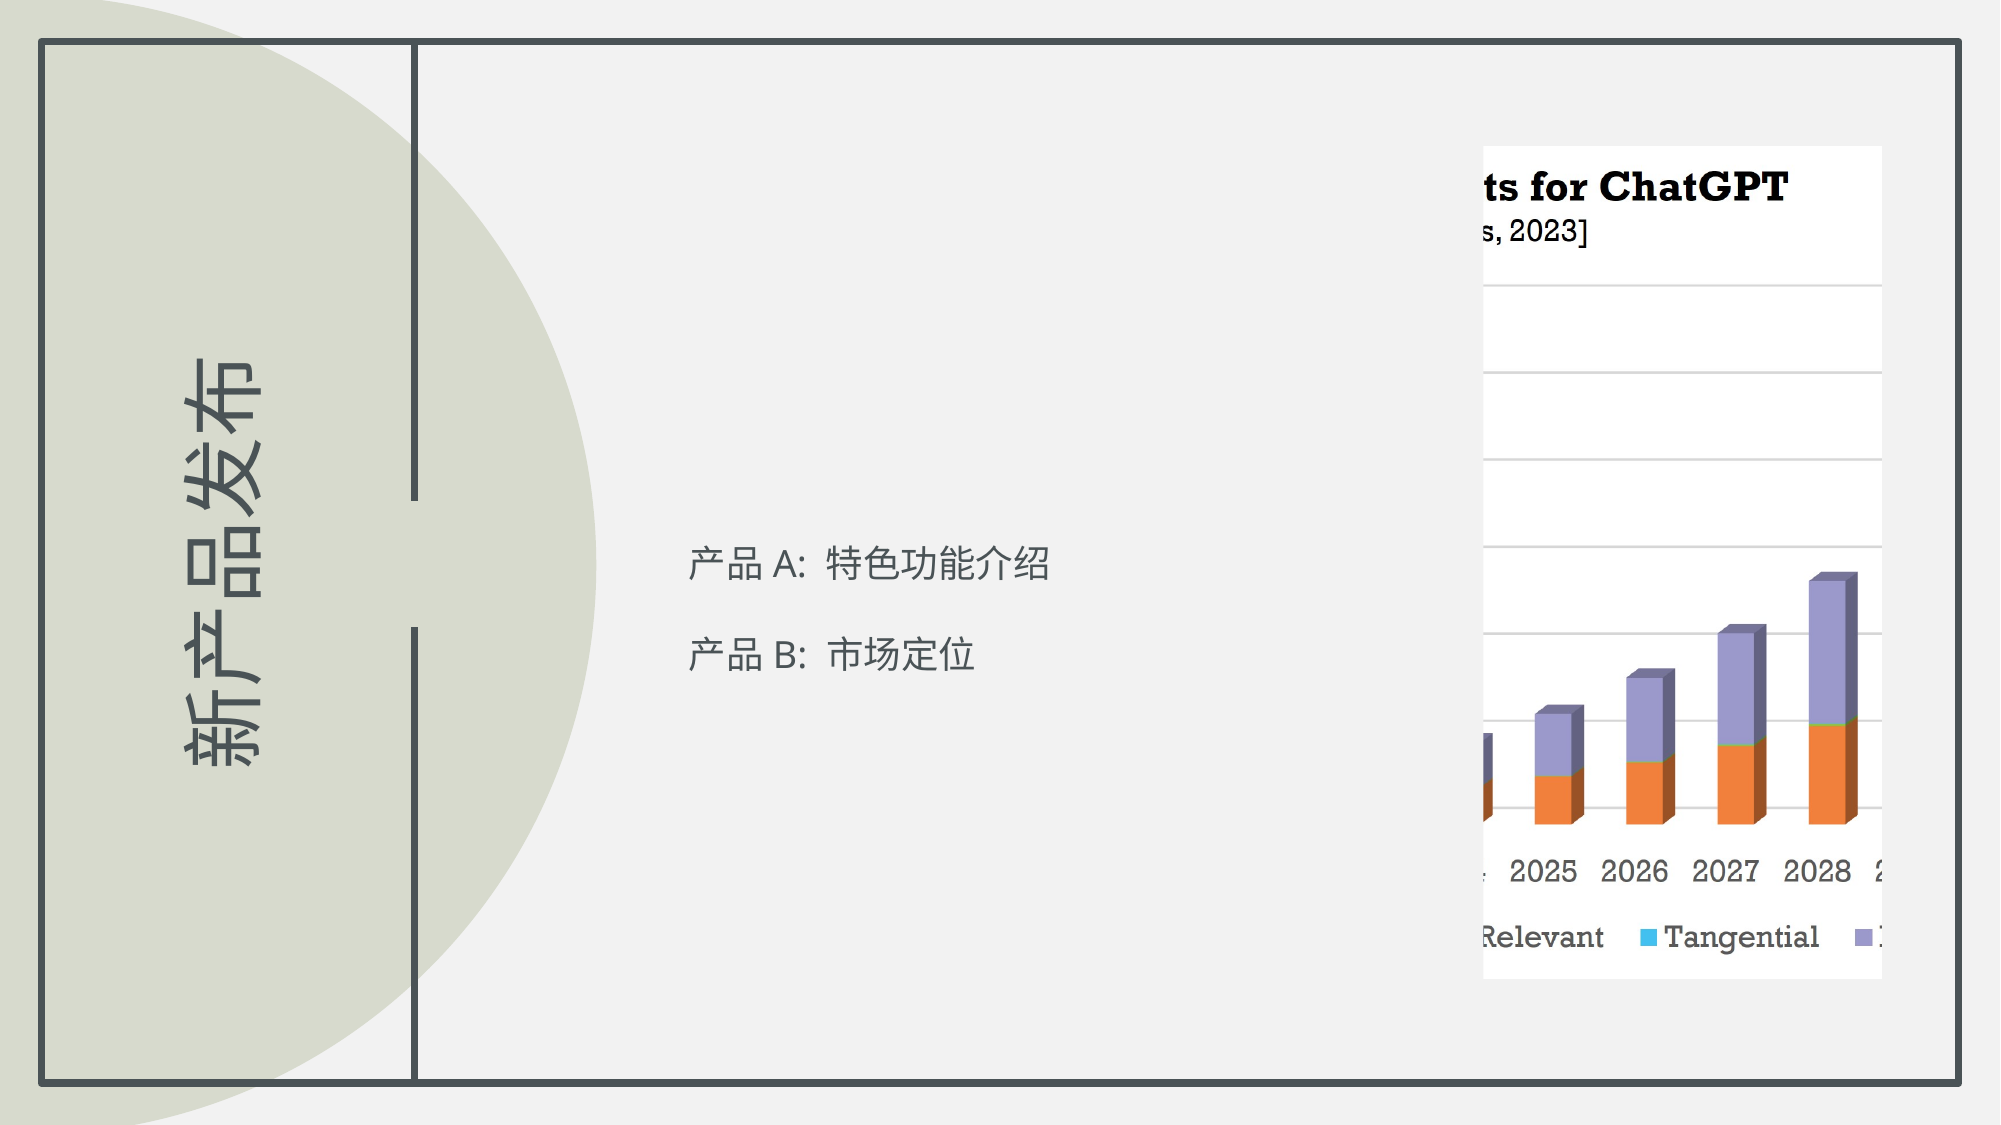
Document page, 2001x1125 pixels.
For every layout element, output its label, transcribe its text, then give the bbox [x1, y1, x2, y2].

title 新产品发布 [39, 45, 417, 1080]
picture [1483, 146, 1883, 979]
list 产品A: 特色功能介绍 产品B: 市场定位 [673, 146, 1425, 979]
